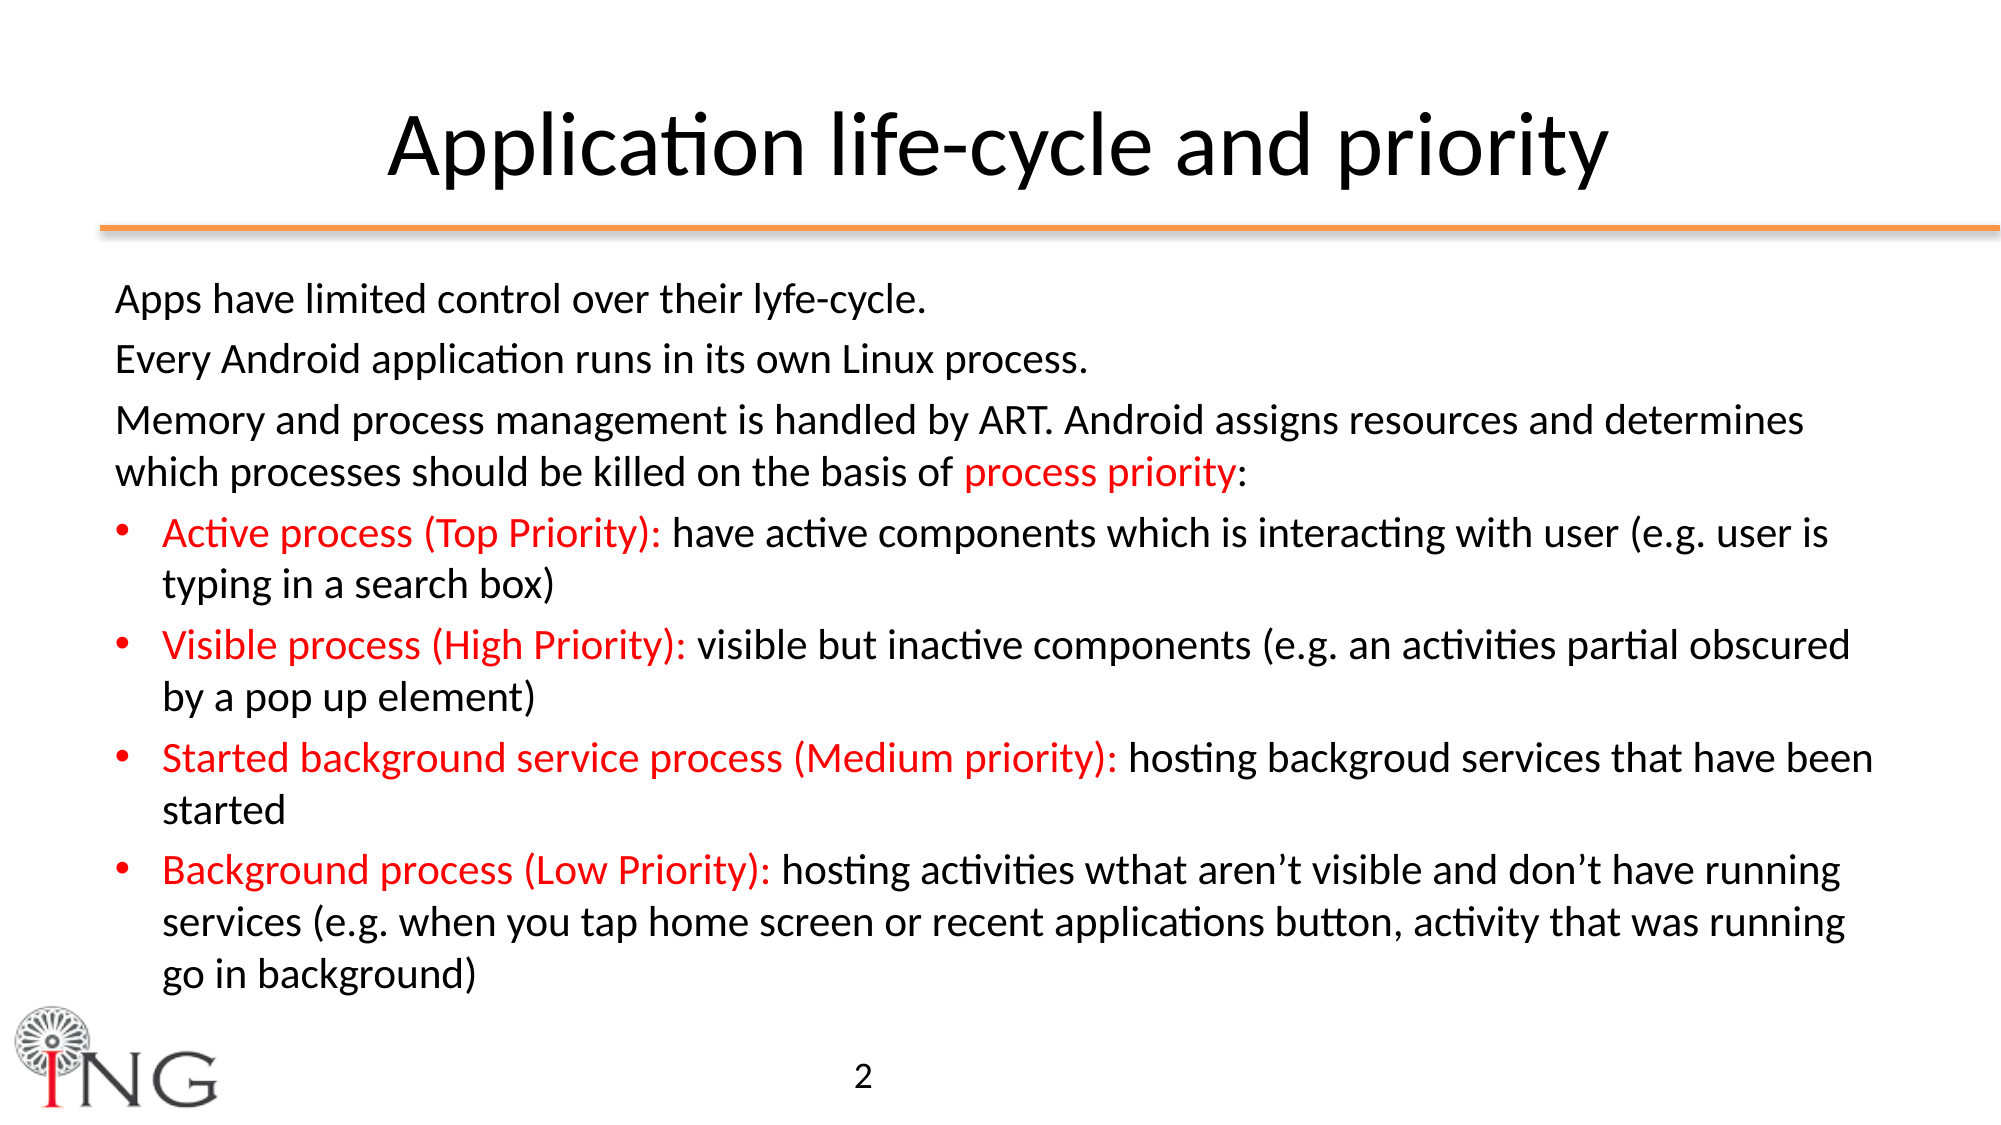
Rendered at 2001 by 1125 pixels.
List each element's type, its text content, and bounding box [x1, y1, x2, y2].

slide_number 2 [839, 1043, 1900, 1104]
title Application life-cycle and priority [99, 45, 1900, 233]
list Apps have limited control over their lyfe-cycle. Every Android application runs in its own Linux process. Memory and process management is handled by ART. Android assigns resources and determines which processes should be killed on the basis of process priority: Active process (Top Priority): have active components which is interacting with user (e.g. user is typing in a search box) Visible process (High Priority): visible but inactive components (e.g. an activities partial obscured by a pop up element) Started background service process (Medium priority): hosting backgroud services that have been started Background process (Low Priority): hosting activities wthat aren’t visible and don’t have running services (e.g. when you tap home screen or recent applications button, activity that was running go in background) [99, 262, 1900, 1005]
picture [0, 987, 244, 1125]
